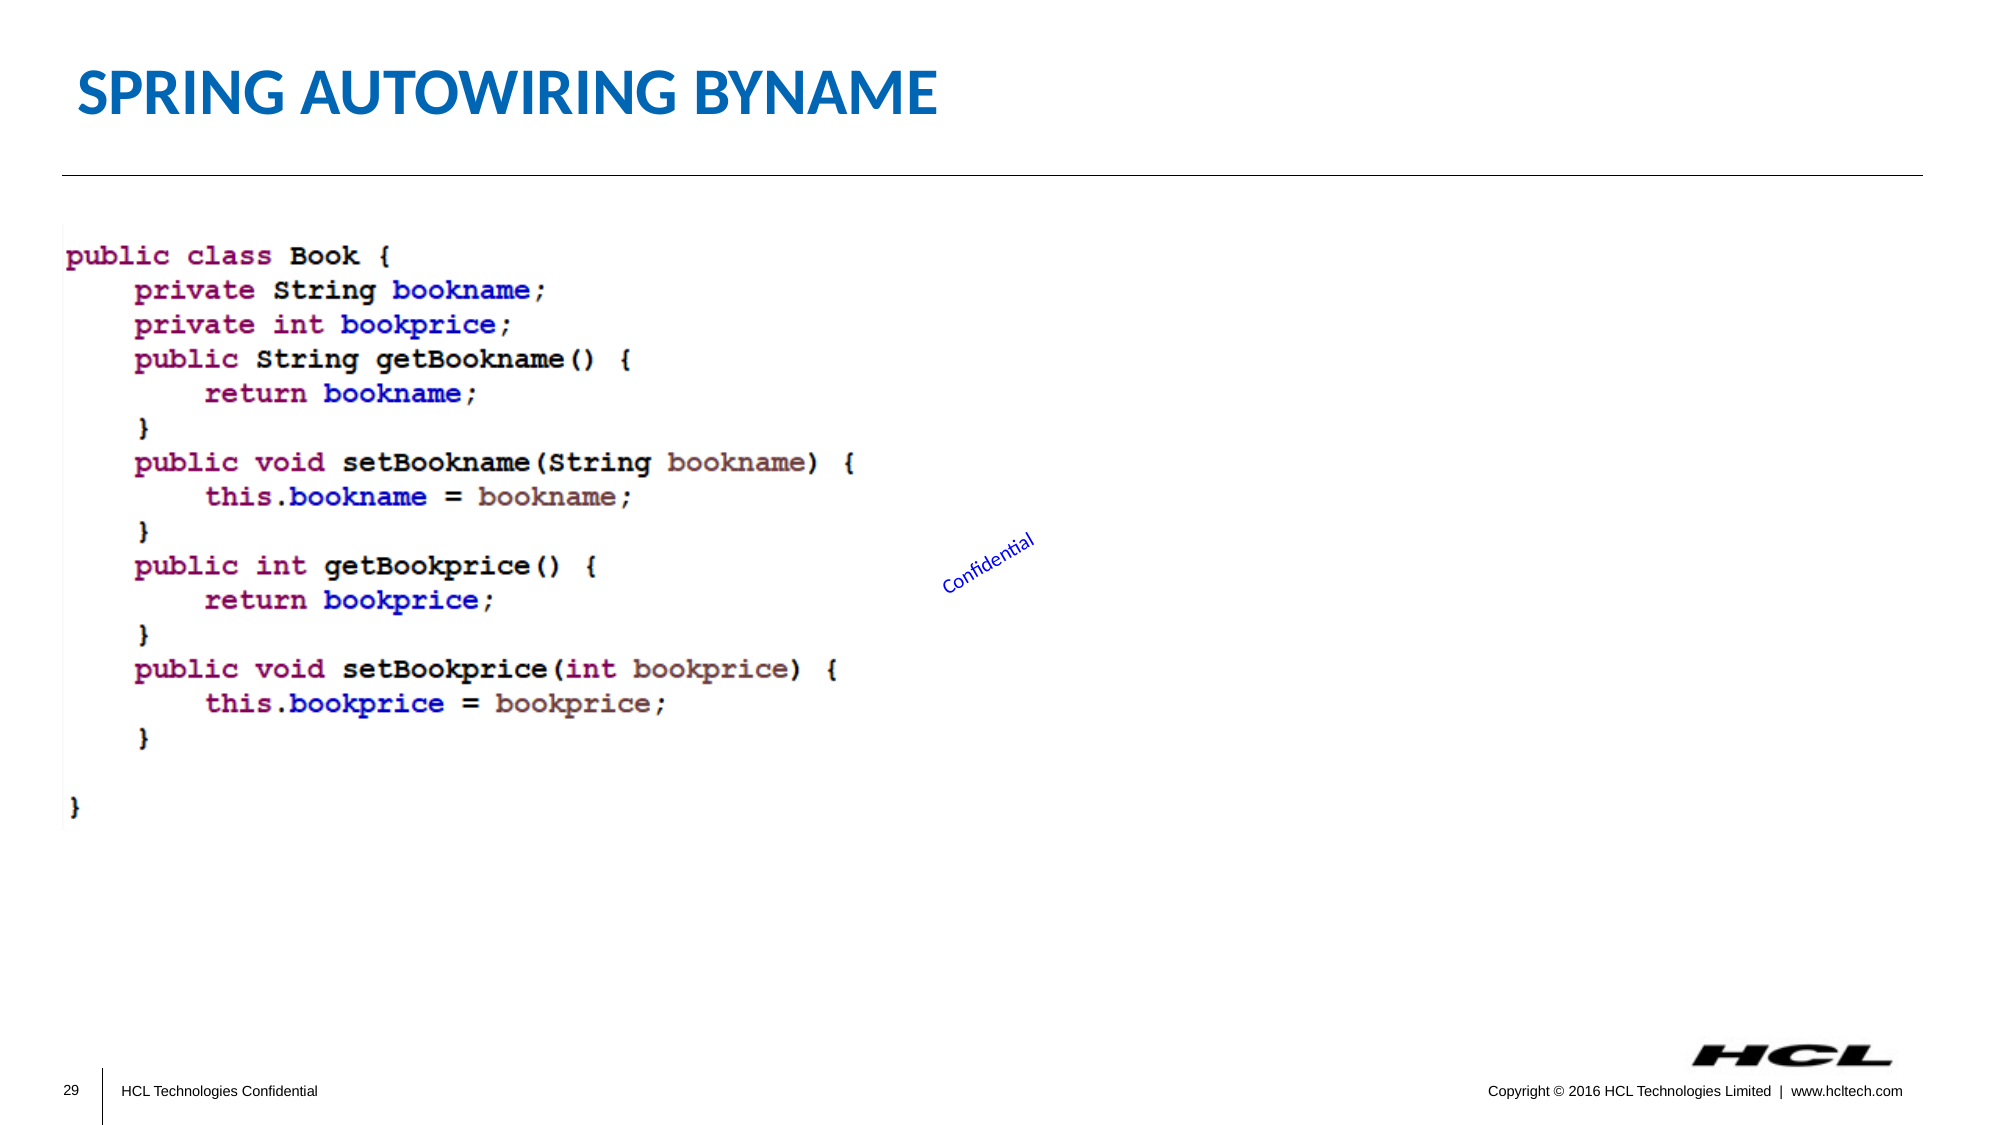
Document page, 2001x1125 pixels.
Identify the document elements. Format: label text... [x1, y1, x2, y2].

list [62, 204, 1924, 1014]
title Spring Autowiring byName [62, 42, 1781, 144]
picture [1660, 1024, 1924, 1080]
picture [62, 224, 883, 830]
